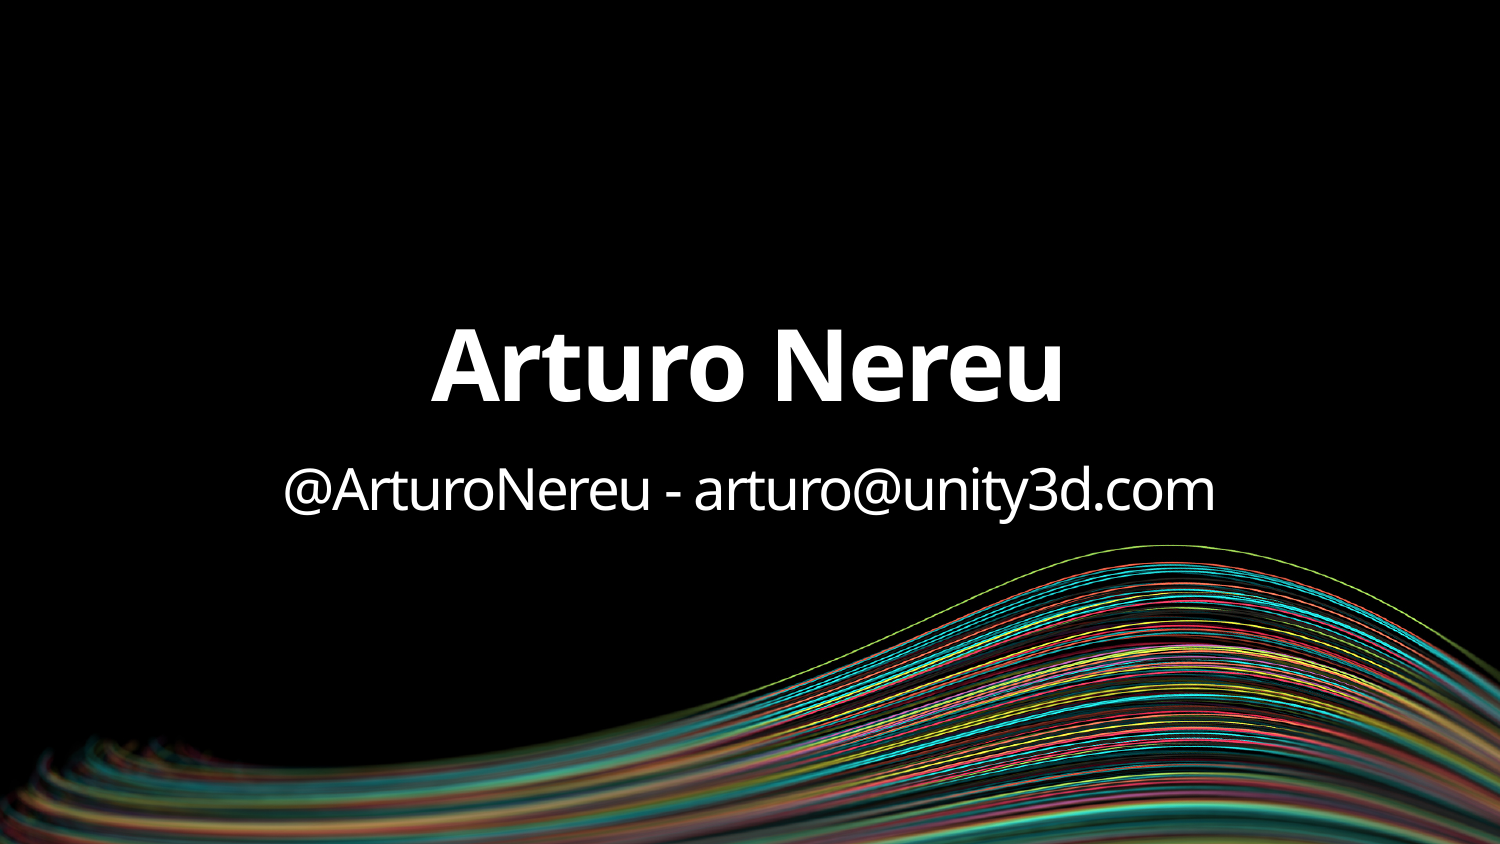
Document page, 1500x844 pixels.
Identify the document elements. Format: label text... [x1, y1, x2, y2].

title Arturo Nereu @ArturoNereu - arturo@unity3d.com [108, 265, 1392, 579]
picture [0, 0, 1500, 844]
